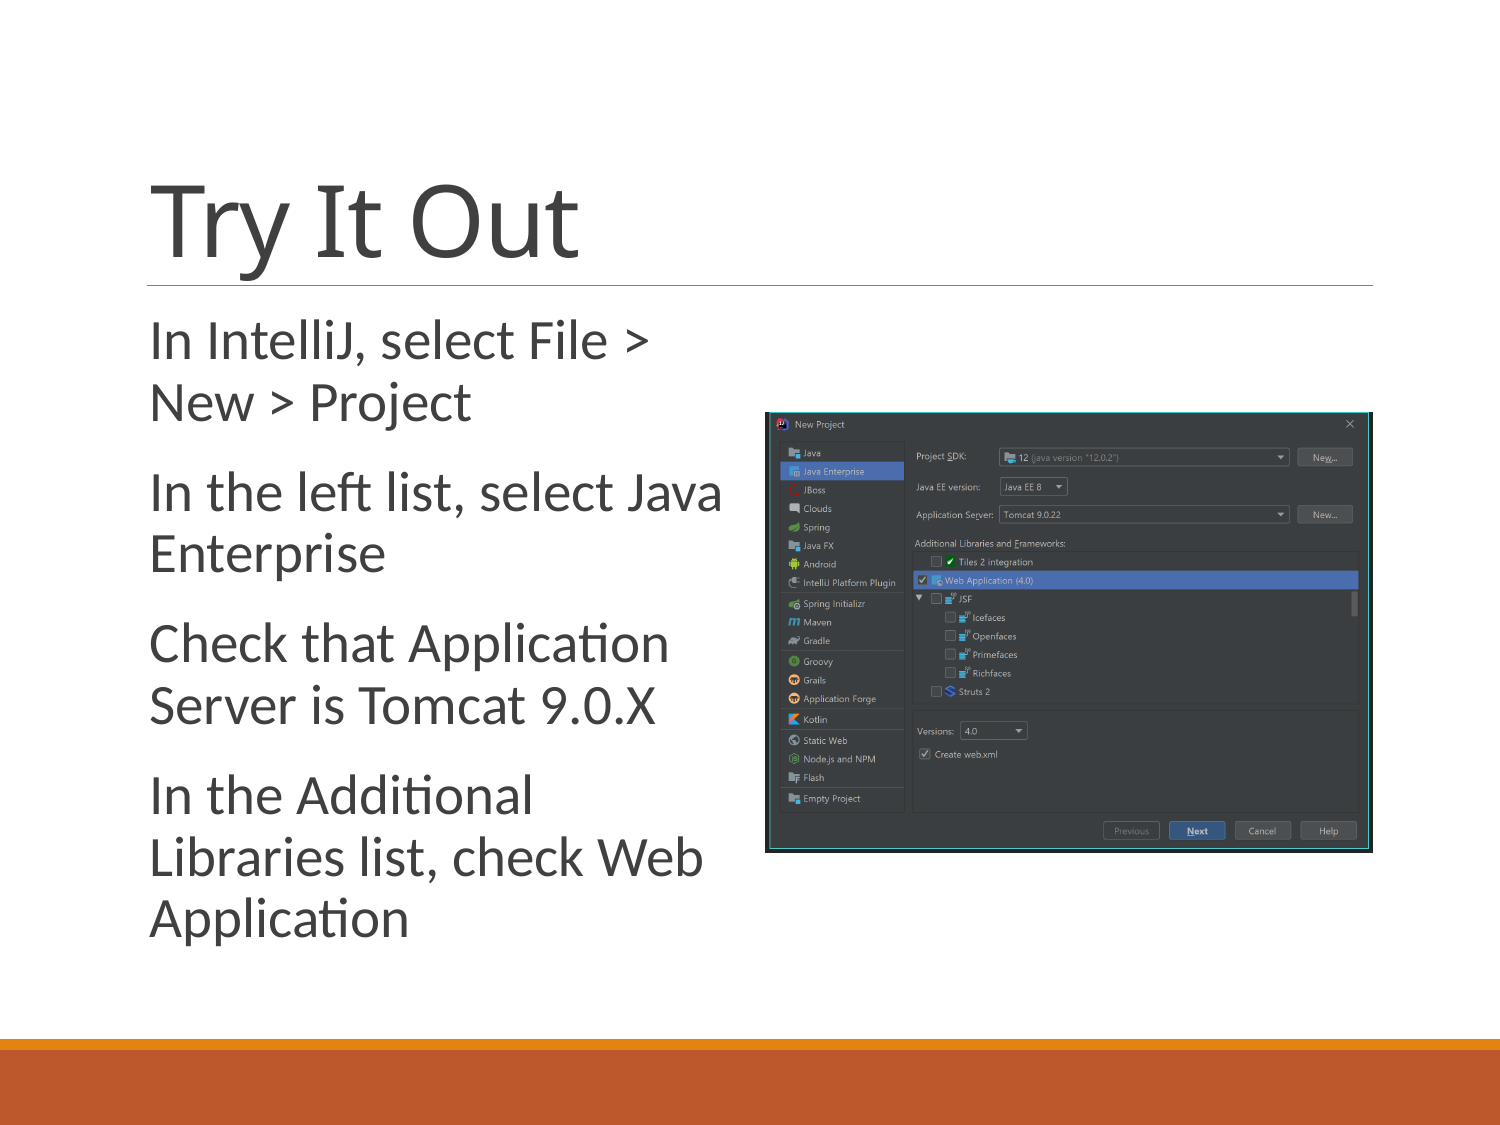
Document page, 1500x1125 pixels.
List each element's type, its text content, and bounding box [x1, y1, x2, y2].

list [764, 412, 1373, 854]
list In IntelliJ, select File > New > Project In the left list, select Java Enterprise Check that Application Server is Tomcat 9.0.X In the Additional Libraries list, check Web Application [135, 302, 743, 963]
title Try It Out [135, 47, 1373, 285]
